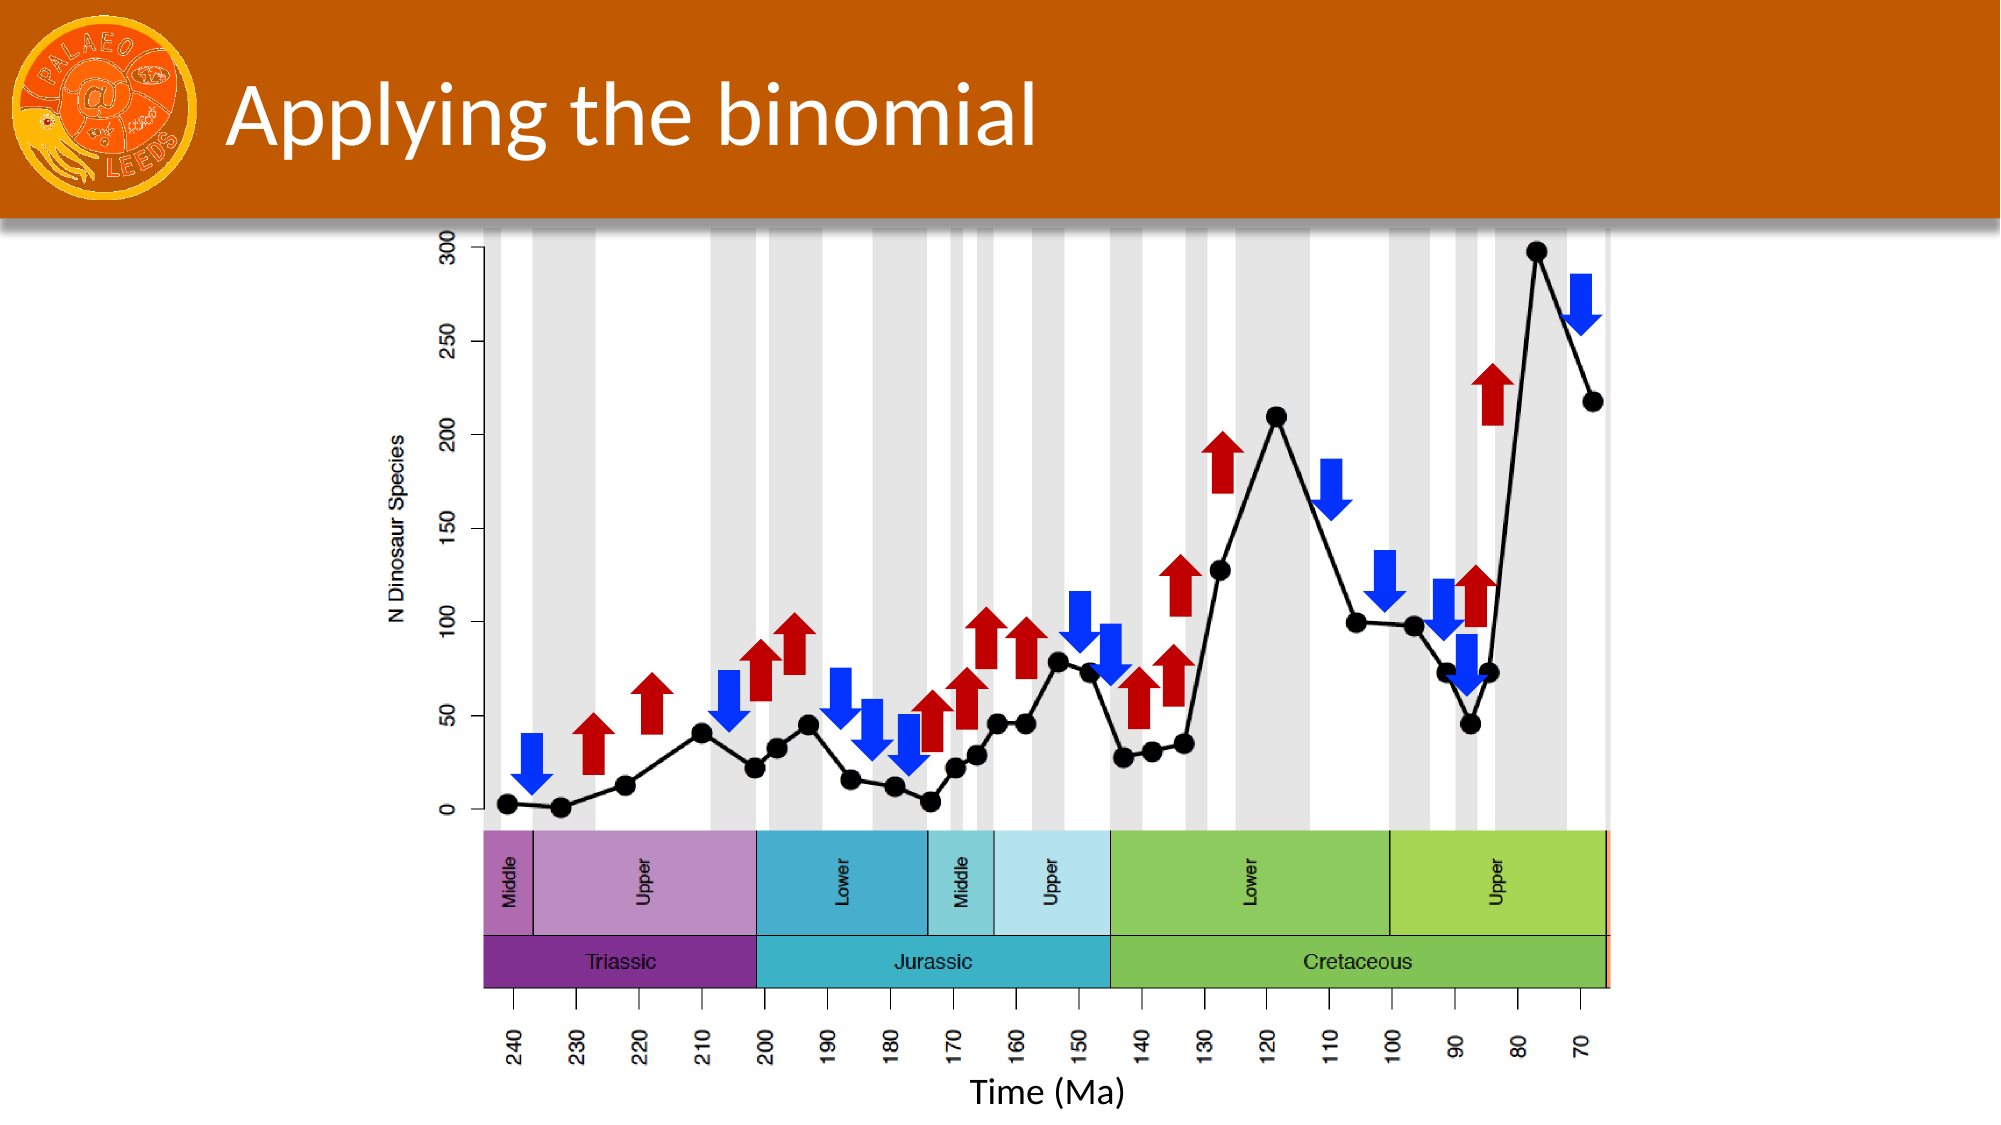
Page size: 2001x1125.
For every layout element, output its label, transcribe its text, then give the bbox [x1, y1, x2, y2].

picture [11, 15, 197, 200]
text_box [0, 0, 2000, 219]
picture [388, 220, 1612, 1075]
text_box Time (Ma) [484, 1075, 1612, 1120]
text_box Applying the binomial [210, 17, 2000, 201]
